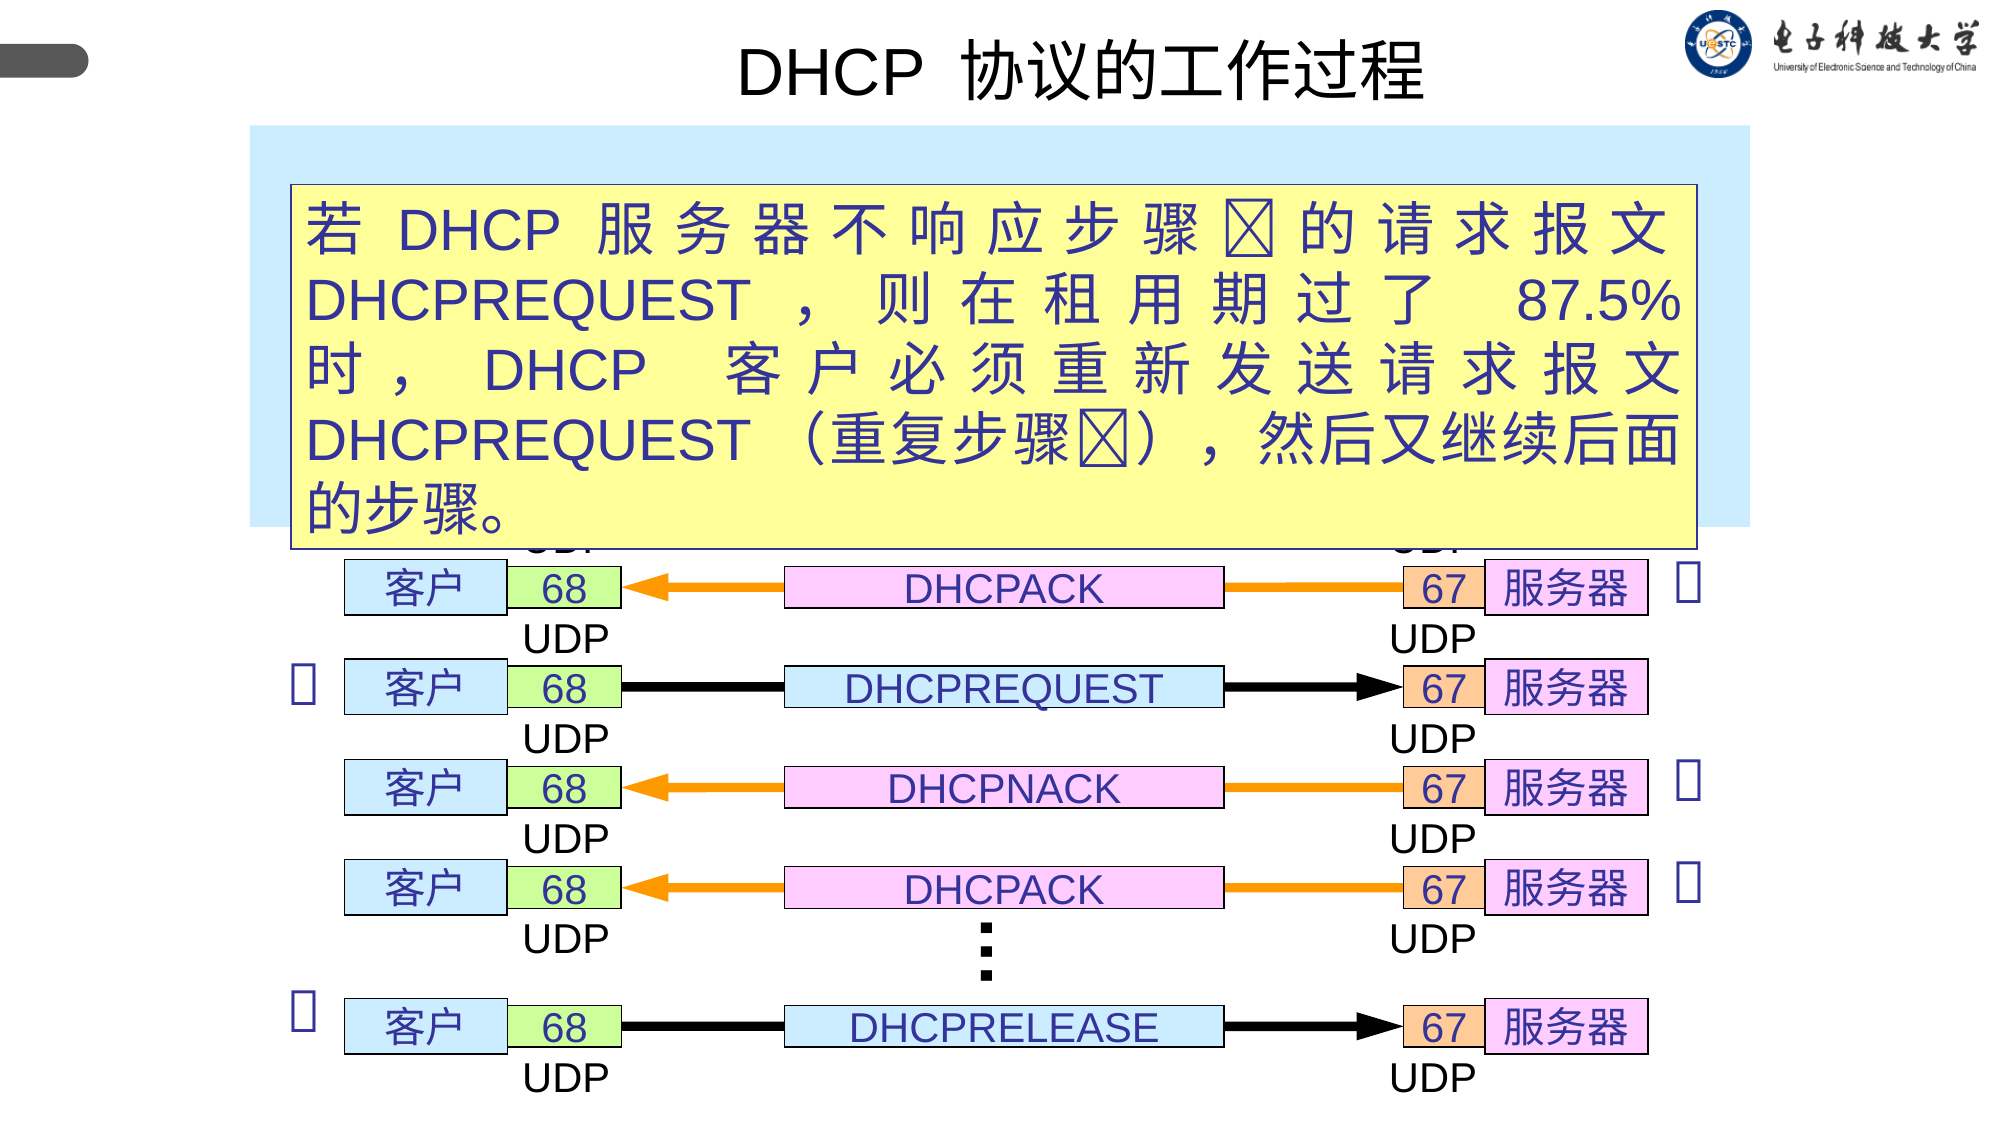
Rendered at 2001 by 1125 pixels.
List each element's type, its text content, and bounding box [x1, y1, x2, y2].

text_box 客户 [344, 859, 508, 916]
picture [1685, 10, 1979, 31]
text_box UDP [507, 550, 626, 570]
text_box 67 [1403, 866, 1485, 904]
text_box 68 [507, 866, 622, 904]
text_box [249, 125, 1750, 527]
text_box UDP [1374, 1043, 1493, 1109]
text_box 67 [1403, 766, 1485, 804]
text_box [1225, 680, 1403, 694]
text_box UDP [507, 1043, 626, 1109]
text_box UDP [1374, 904, 1493, 970]
text_box 68 [507, 766, 622, 804]
text_box 服务器 [1484, 659, 1648, 715]
text_box 服务器 [1484, 559, 1648, 616]
text_box 客户 [344, 759, 508, 815]
text_box DHCPREQUEST [784, 666, 1225, 708]
text_box … [910, 899, 1016, 1005]
text_box DHCPACK [784, 566, 1225, 608]
text_box DHCPACK [784, 866, 1225, 909]
text_box 68 [507, 1005, 622, 1043]
text_box 67 [1403, 1005, 1485, 1043]
text_box 68 [507, 666, 622, 704]
text_box 客户 [344, 998, 508, 1054]
text_box  [271, 966, 337, 1052]
text_box  [1656, 838, 1722, 923]
text_box  [1656, 735, 1722, 821]
text_box UDP [1374, 704, 1493, 769]
text_box 67 [1403, 566, 1485, 604]
text_box 服务器 [1484, 859, 1648, 916]
text_box DHCPRELEASE [784, 1005, 1225, 1048]
text_box 67 [1403, 666, 1485, 704]
text_box 服务器 [1484, 759, 1648, 815]
text_box [622, 781, 784, 794]
text_box UDP [507, 704, 626, 769]
text_box 客户 [344, 559, 508, 616]
text_box UDP [507, 904, 626, 970]
text_box 服务器 [1484, 998, 1648, 1054]
title DHCP 协议的工作过程 [721, 31, 2000, 120]
text_box 68 [507, 566, 622, 604]
text_box [622, 881, 784, 894]
text_box UDP [1374, 804, 1493, 870]
text_box UDP [507, 604, 626, 670]
text_box 若DHCP服务器不响应步骤的请求报文DHCPREQUEST，则在租用期过了 87.5% 时，DHCP 客户必须重新发送请求报文 DHCPREQUEST（重复步骤），然后又继续后面的步骤。 [291, 184, 1697, 550]
text_box DHCPNACK [784, 766, 1225, 809]
text_box  [1656, 537, 1722, 623]
text_box UDP [1374, 604, 1493, 670]
text_box [1225, 1020, 1403, 1033]
text_box  [271, 640, 337, 725]
text_box UDP [507, 804, 626, 870]
text_box UDP [1374, 550, 1493, 570]
text_box 客户 [344, 659, 508, 715]
text_box [622, 581, 784, 594]
